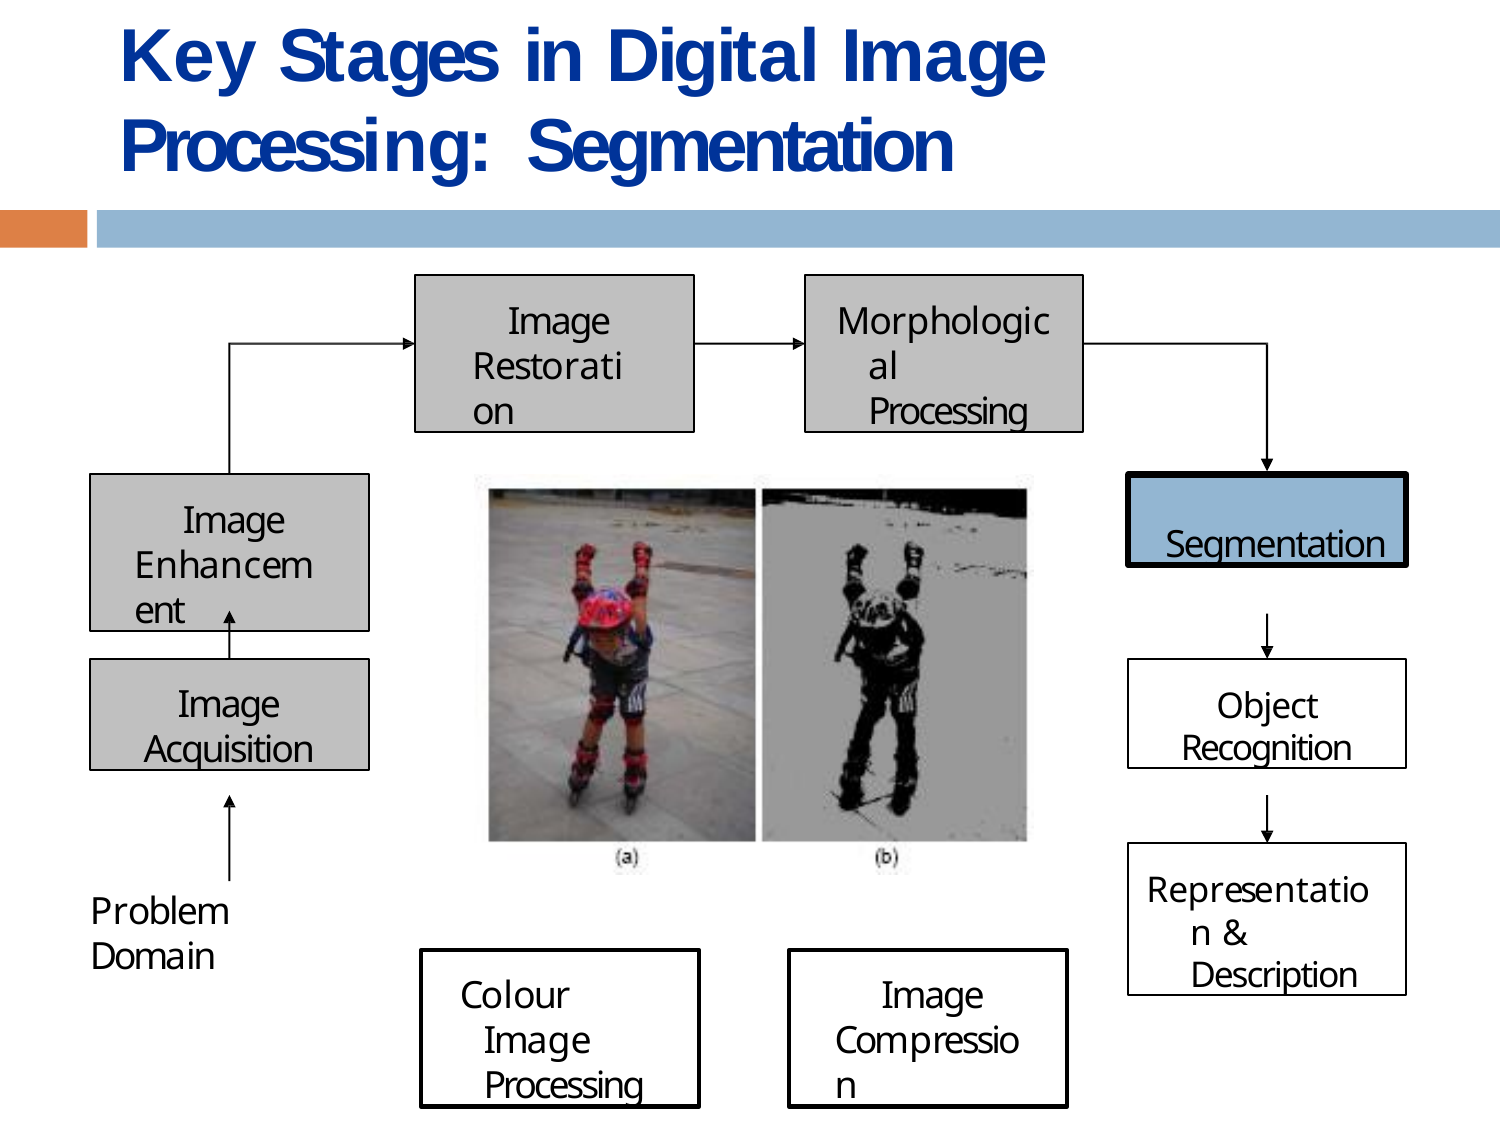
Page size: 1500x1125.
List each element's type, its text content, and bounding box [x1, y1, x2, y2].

text_box [1083, 342, 1274, 472]
text_box [223, 610, 236, 659]
text_box Problem Domain [87, 884, 336, 977]
text_box Object Recognition [1128, 658, 1407, 768]
text_box [228, 337, 416, 475]
text_box [693, 337, 806, 350]
text_box [1260, 795, 1274, 844]
text_box Image Restoration [415, 275, 694, 432]
text_box Representation & Description [1128, 843, 1407, 995]
text_box [1260, 613, 1274, 659]
text_box [223, 795, 236, 882]
text_box Image Compression [788, 950, 1068, 1107]
text_box Colour Image Processing [420, 950, 700, 1107]
text_box Image Enhancement [90, 474, 369, 631]
picture [474, 474, 1035, 875]
text_box Image Acquisition [90, 658, 369, 771]
text_box Morphological Processing [805, 275, 1084, 432]
text_box Segmentation [1128, 474, 1407, 565]
title Key Stages in Digital Image Processing: Segmentation [117, 4, 1359, 195]
